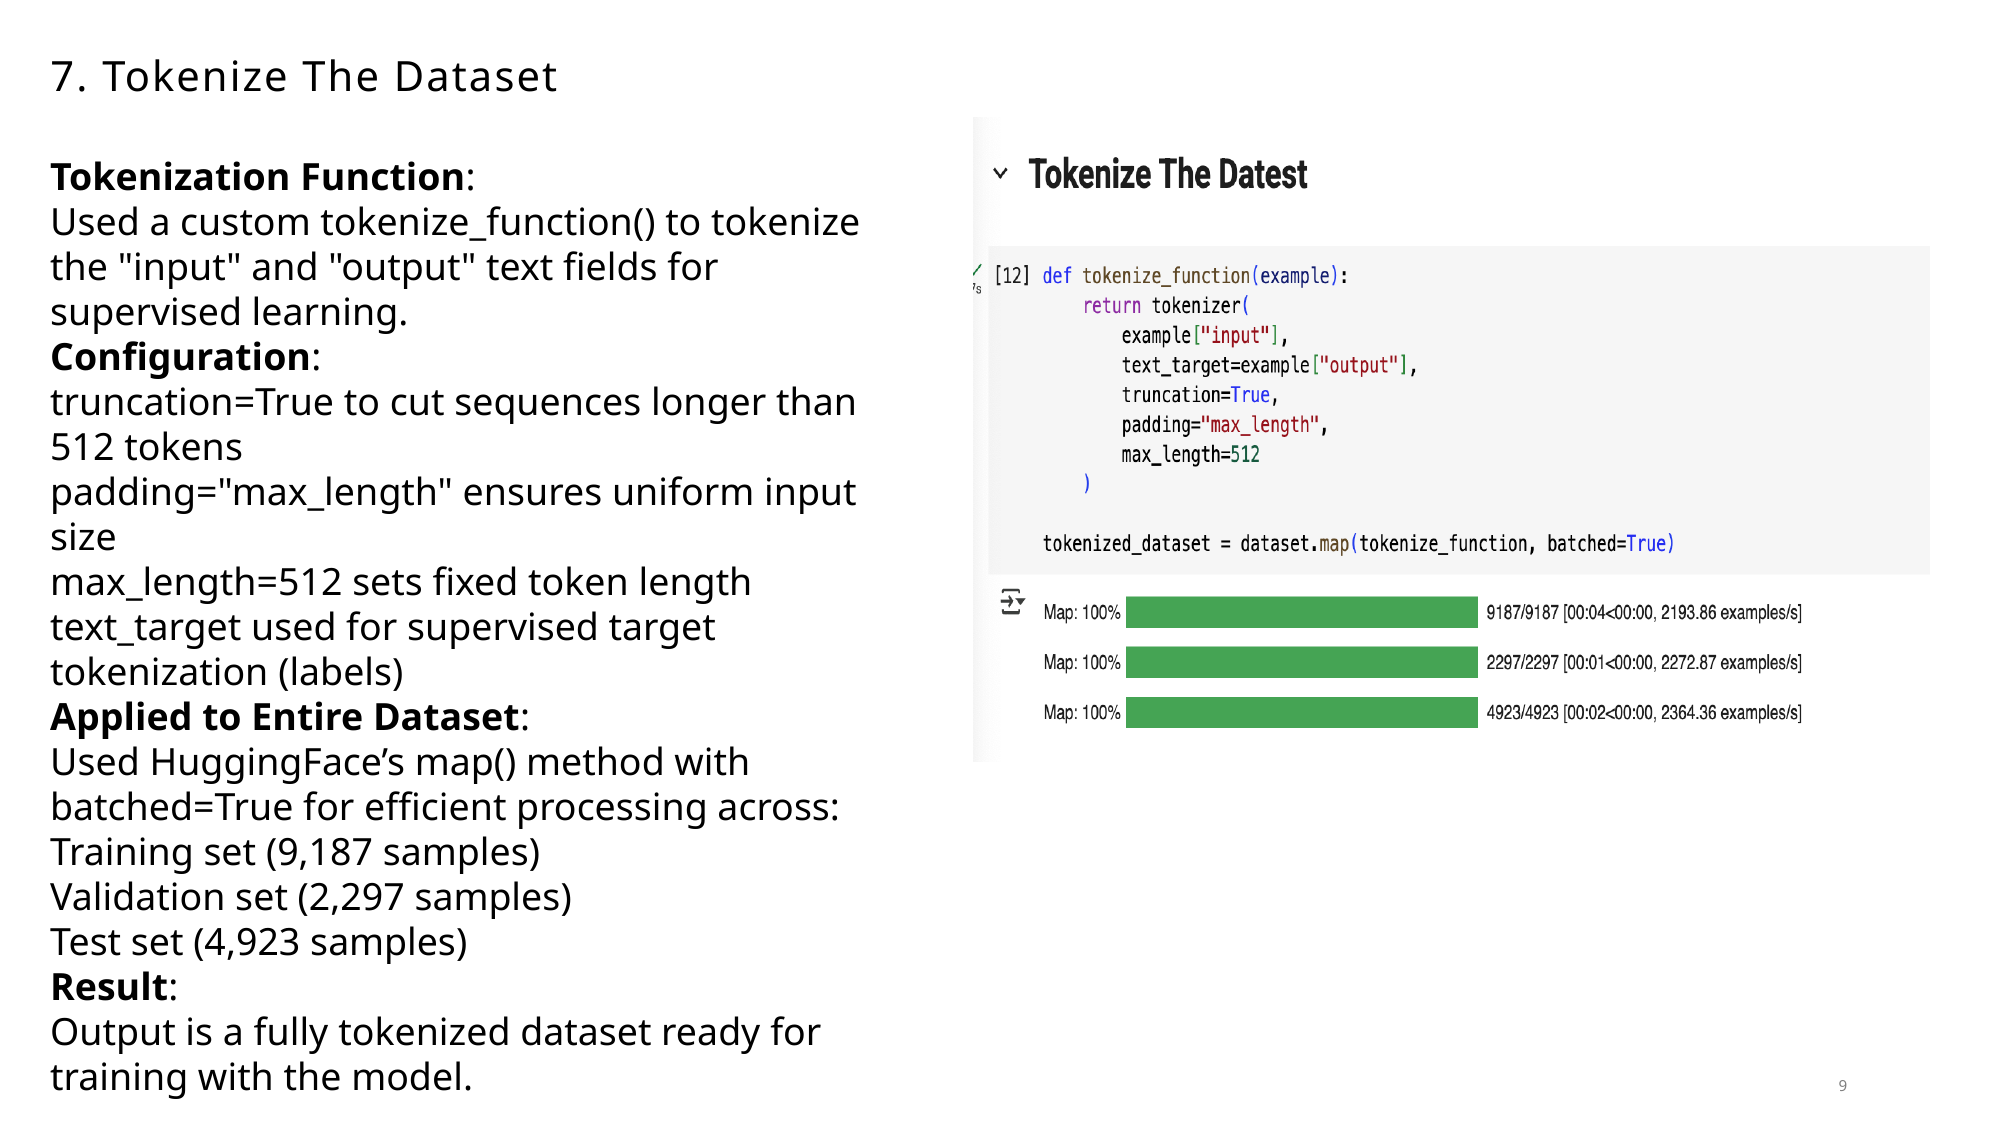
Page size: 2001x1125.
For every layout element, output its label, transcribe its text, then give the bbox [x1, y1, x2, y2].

slide_number 9 [1412, 1068, 1863, 1103]
picture [973, 117, 1930, 762]
list 7. Tokenize The Dataset [35, 29, 992, 118]
text_box Tokenization Function: Used a custom tokenize_function() to tokenize the "input" and "output" text fields for supervised learning. Configuration: truncation=True to cut sequences longer than 512 tokens padding="max_length" ensures uniform input size max_length=512 sets fixed token length text_target used for supervised target tokenization (labels) Applied to Entire Dataset: Used HuggingFace’s map() method with batched=True for efficient processing across: Training set (9,187 samples) Validation set (2,297 samples) Test set (4,923 samples) Result: Output is a fully tokenized dataset ready for training with the model. [35, 145, 926, 1106]
